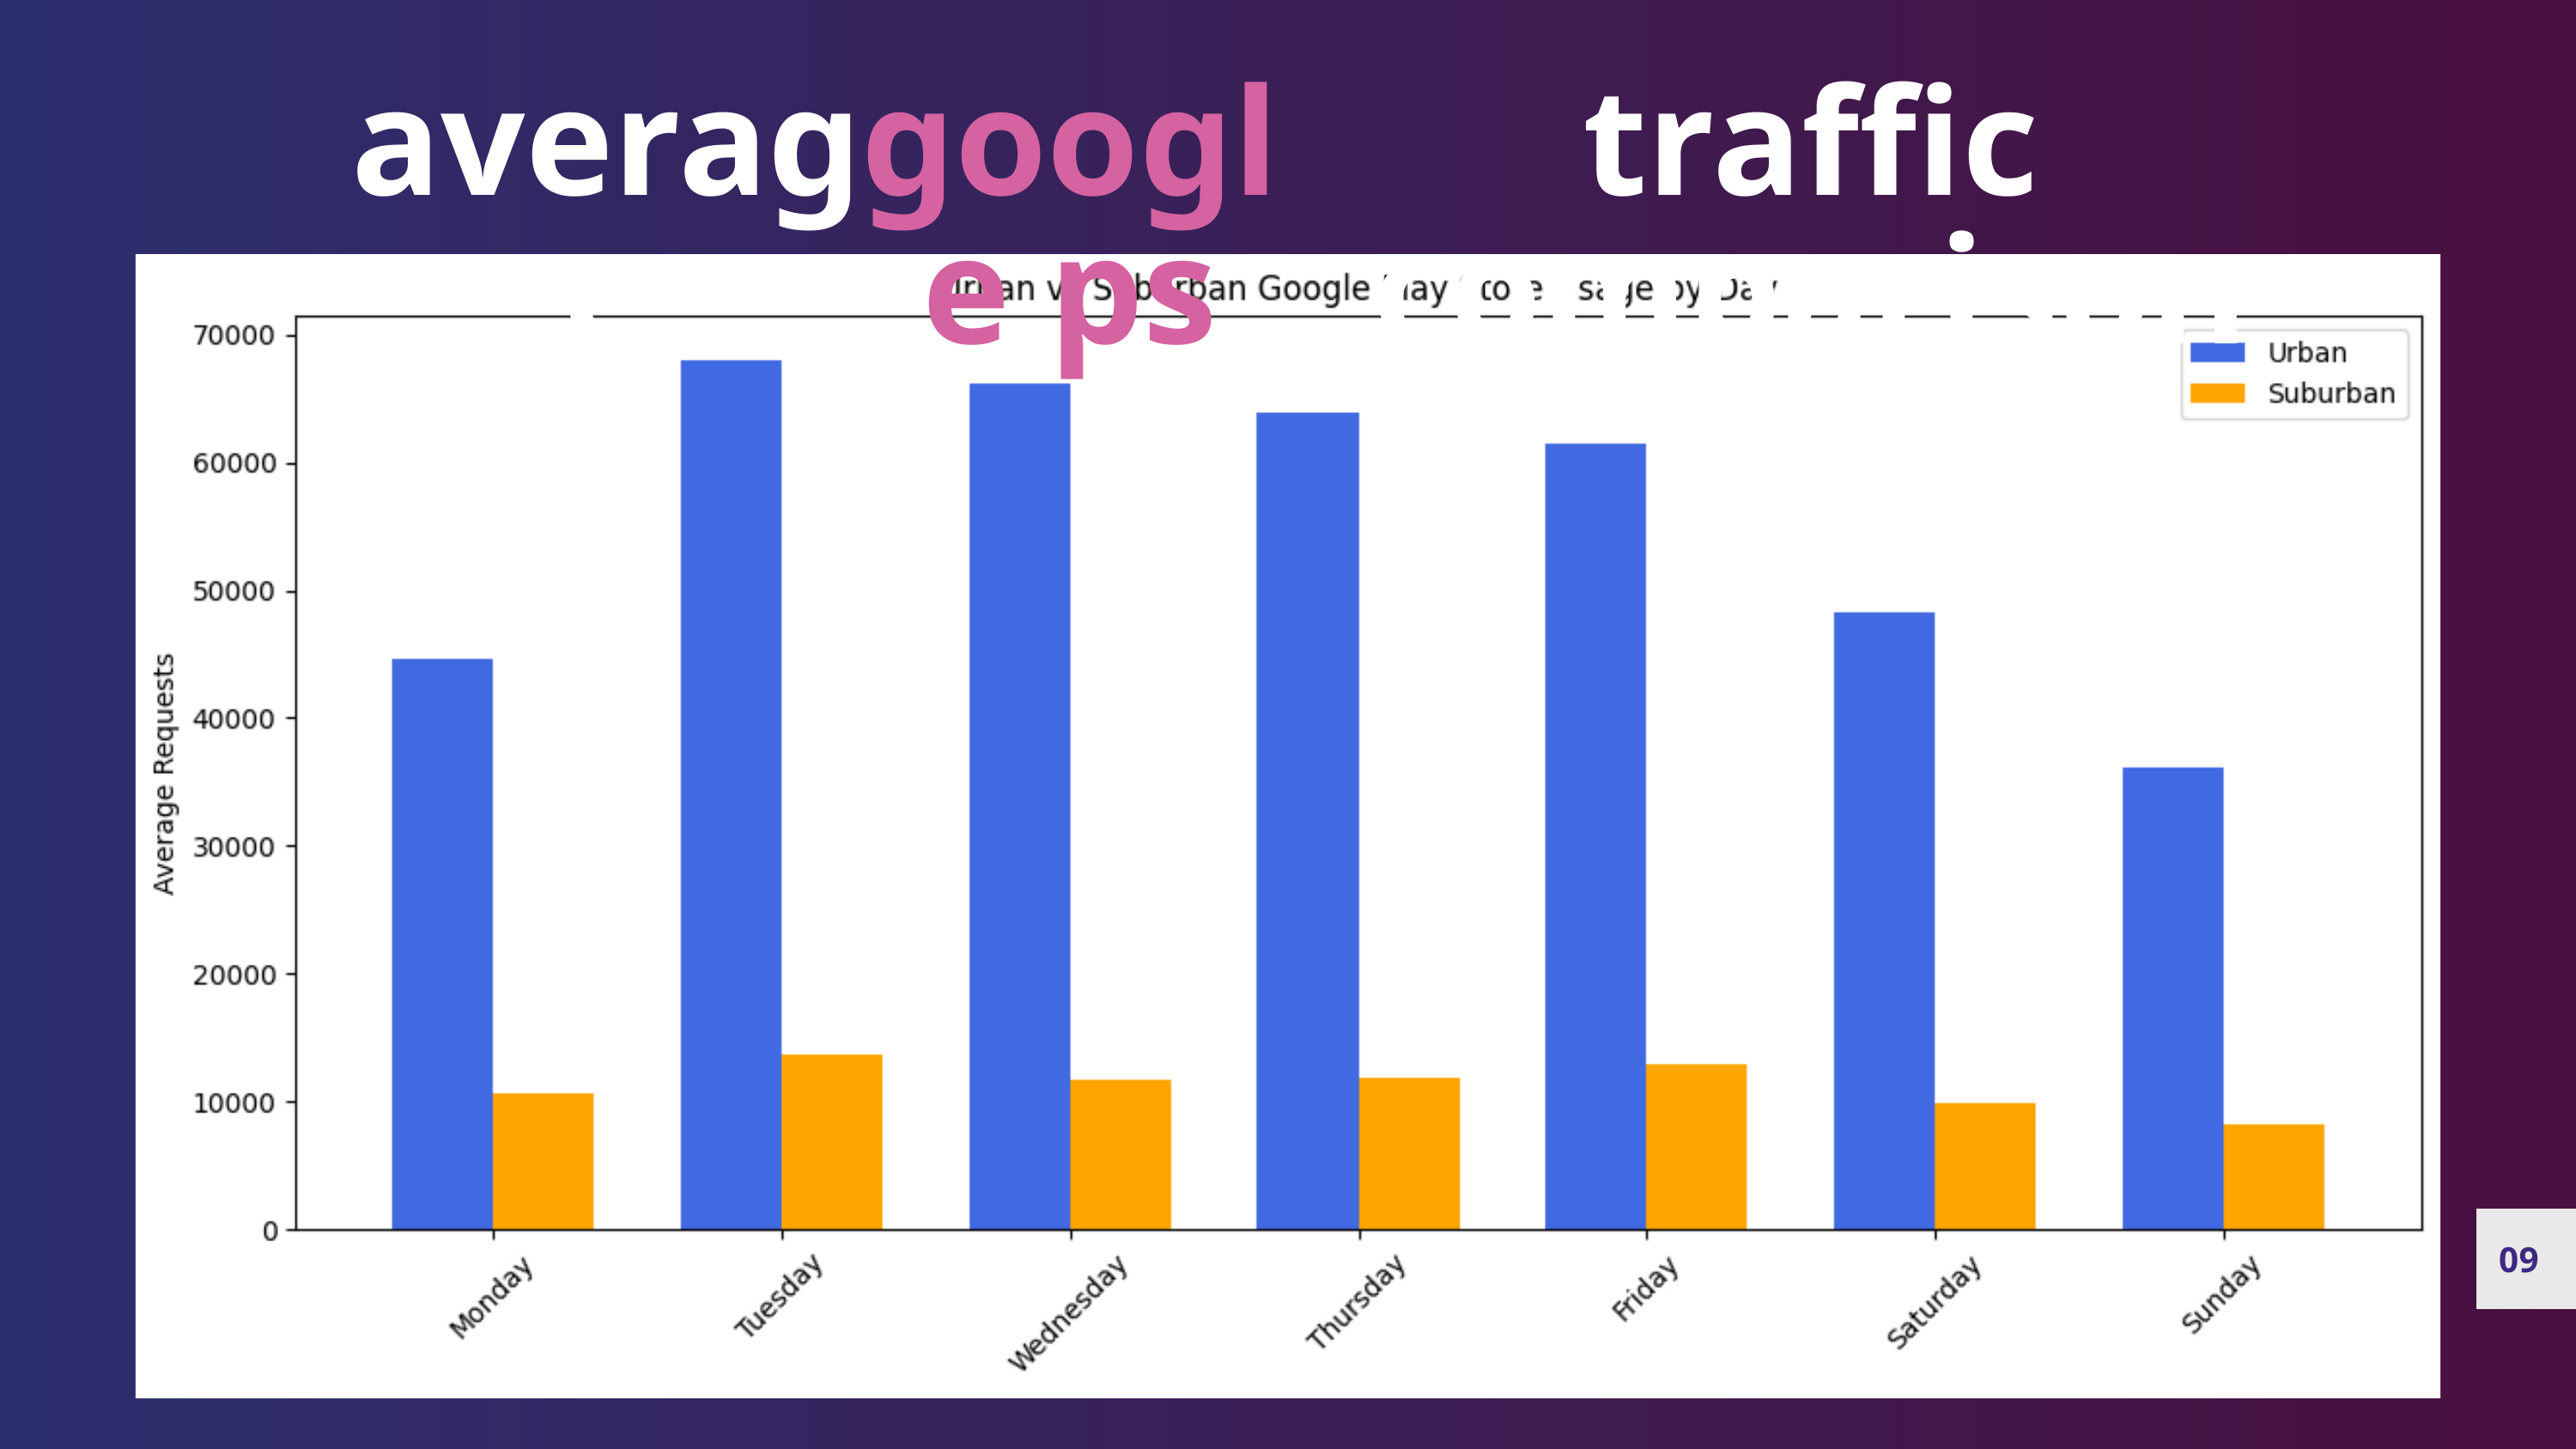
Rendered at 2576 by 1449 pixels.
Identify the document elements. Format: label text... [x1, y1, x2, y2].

text_box [135, 254, 2441, 1398]
text_box average [324, 76, 828, 373]
text_box google ps [828, 76, 1313, 373]
text_box traffic comparison [1267, 76, 2356, 374]
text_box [2476, 1209, 2576, 1309]
